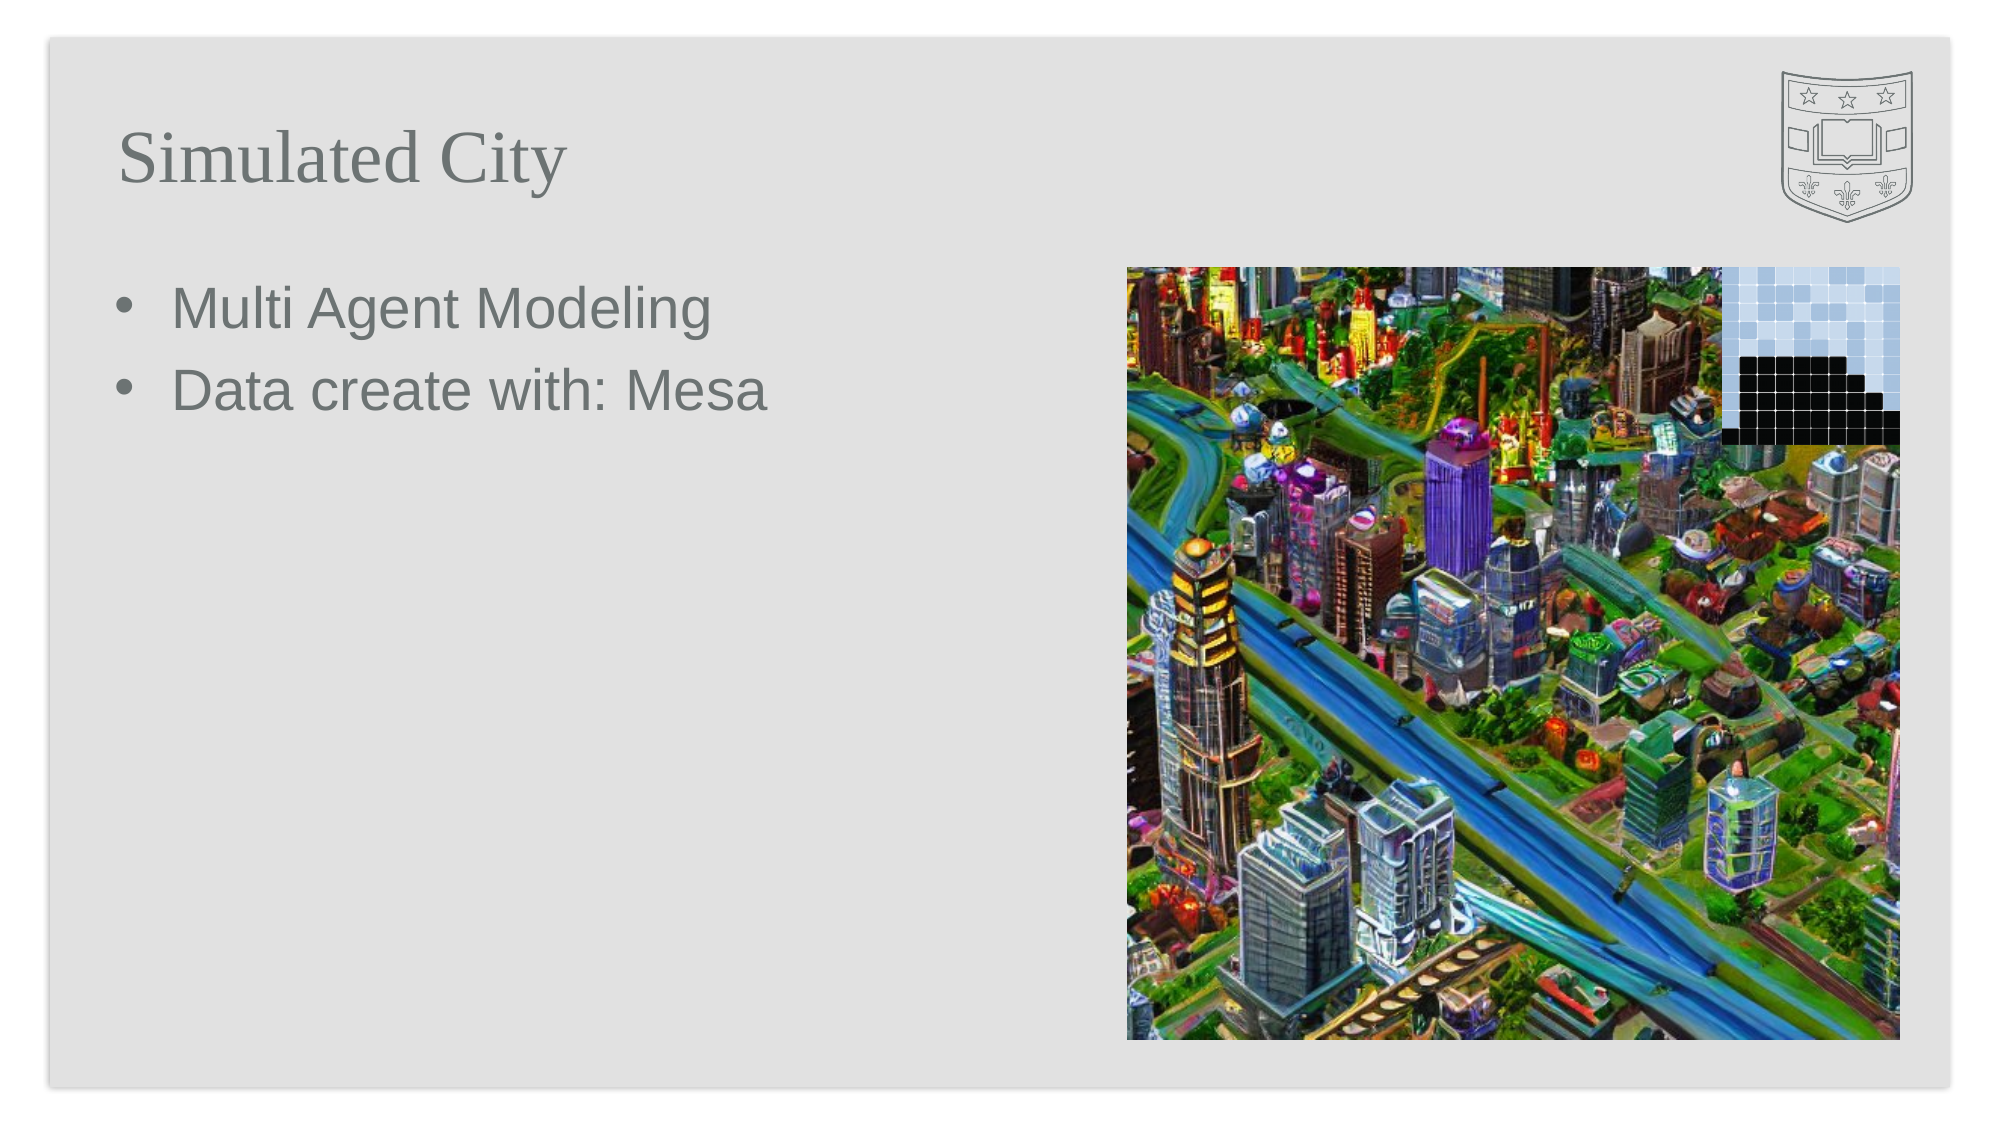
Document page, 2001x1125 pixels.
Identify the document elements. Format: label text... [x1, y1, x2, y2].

picture [1722, 266, 1901, 445]
title Simulated City [102, 71, 1686, 233]
picture [1781, 71, 1913, 223]
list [1127, 266, 1901, 1040]
list Multi Agent Modeling Data create with: Mesa [99, 262, 984, 1005]
